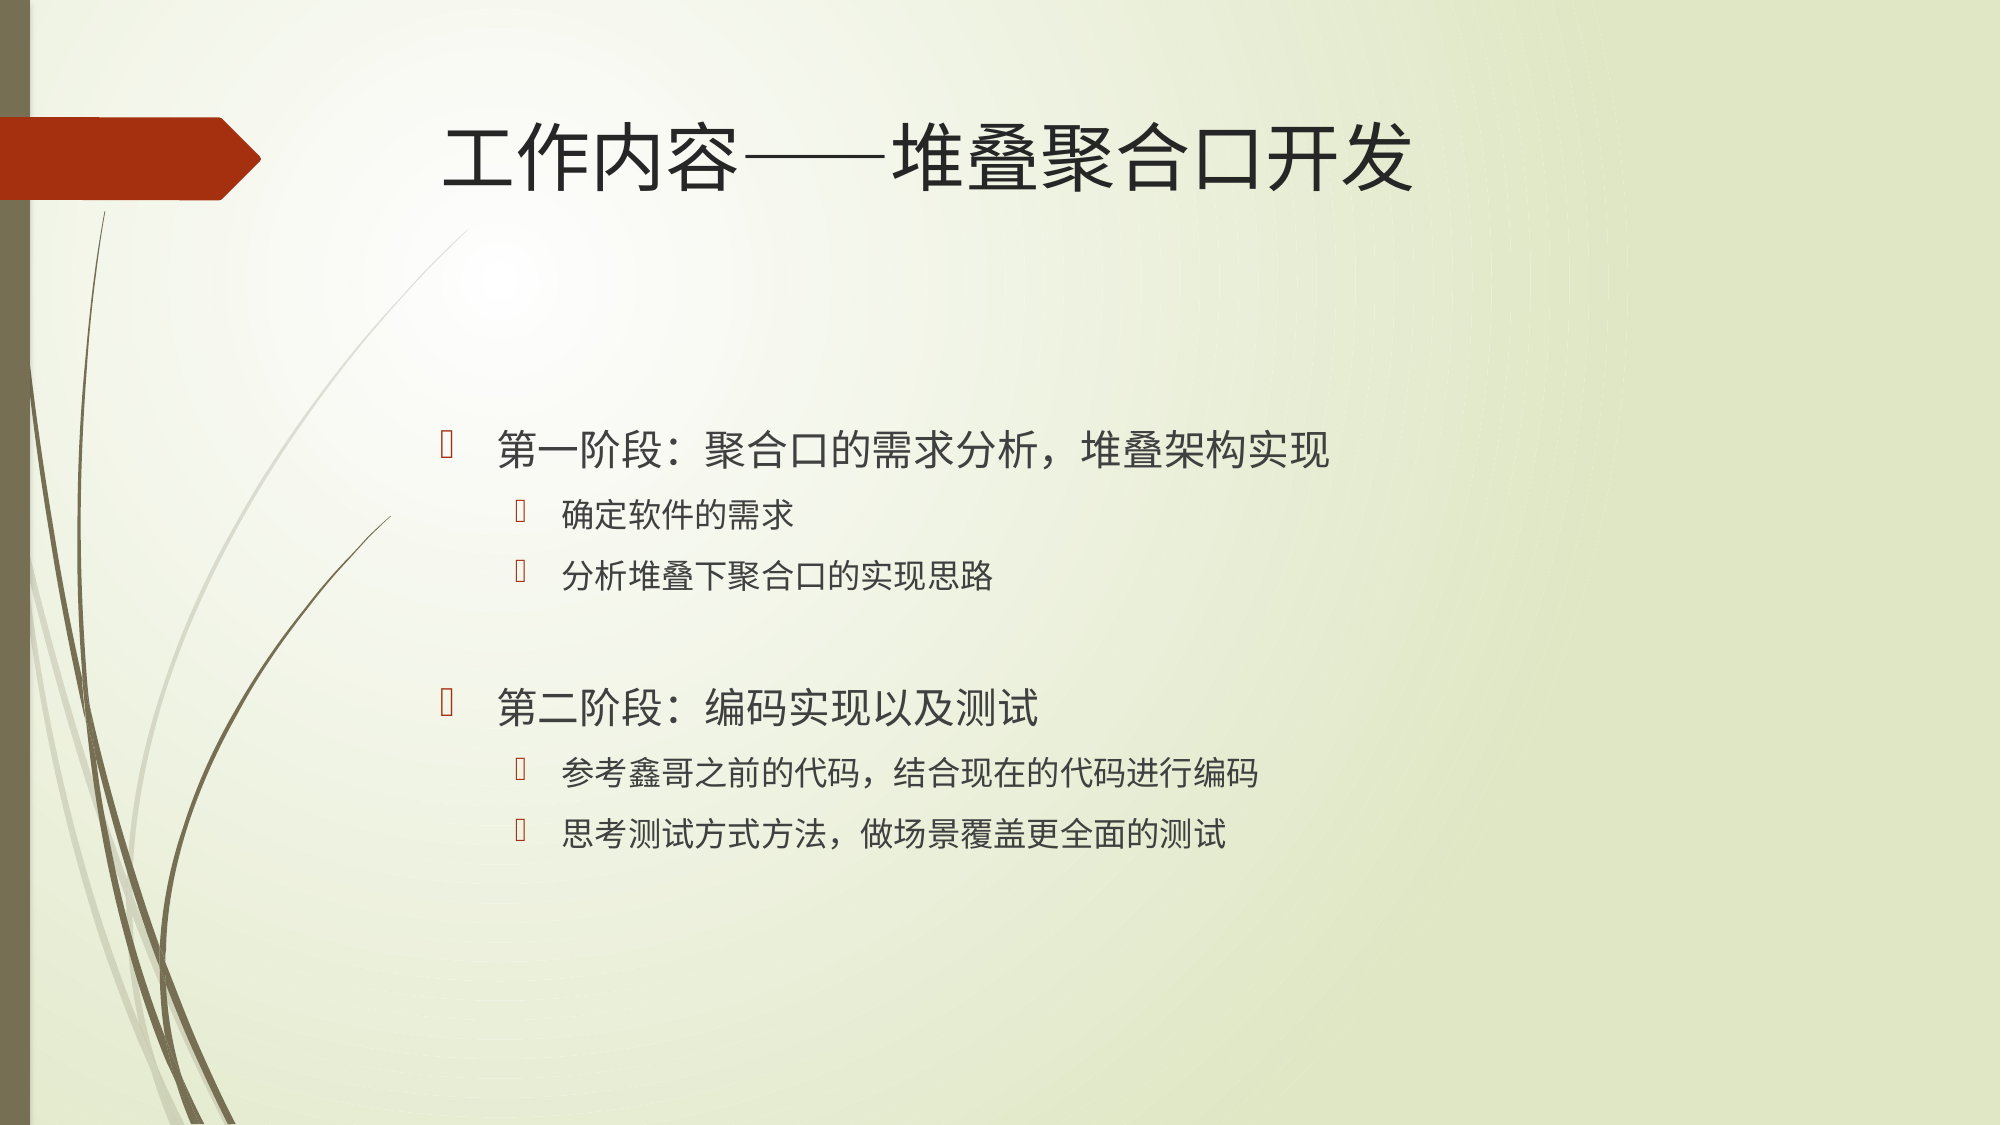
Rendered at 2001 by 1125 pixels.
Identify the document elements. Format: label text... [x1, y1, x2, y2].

list 第一阶段：聚合口的需求分析，堆叠架构实现 确定软件的需求 分析堆叠下聚合口的实现思路 第二阶段：编码实现以及测试 参考鑫哥之前的代码，结合现在的代码进行编码 思考测试方式方法，做场景覆盖更全面的测试 [424, 350, 1888, 1006]
title 工作内容——堆叠聚合口开发 [425, 102, 1888, 313]
